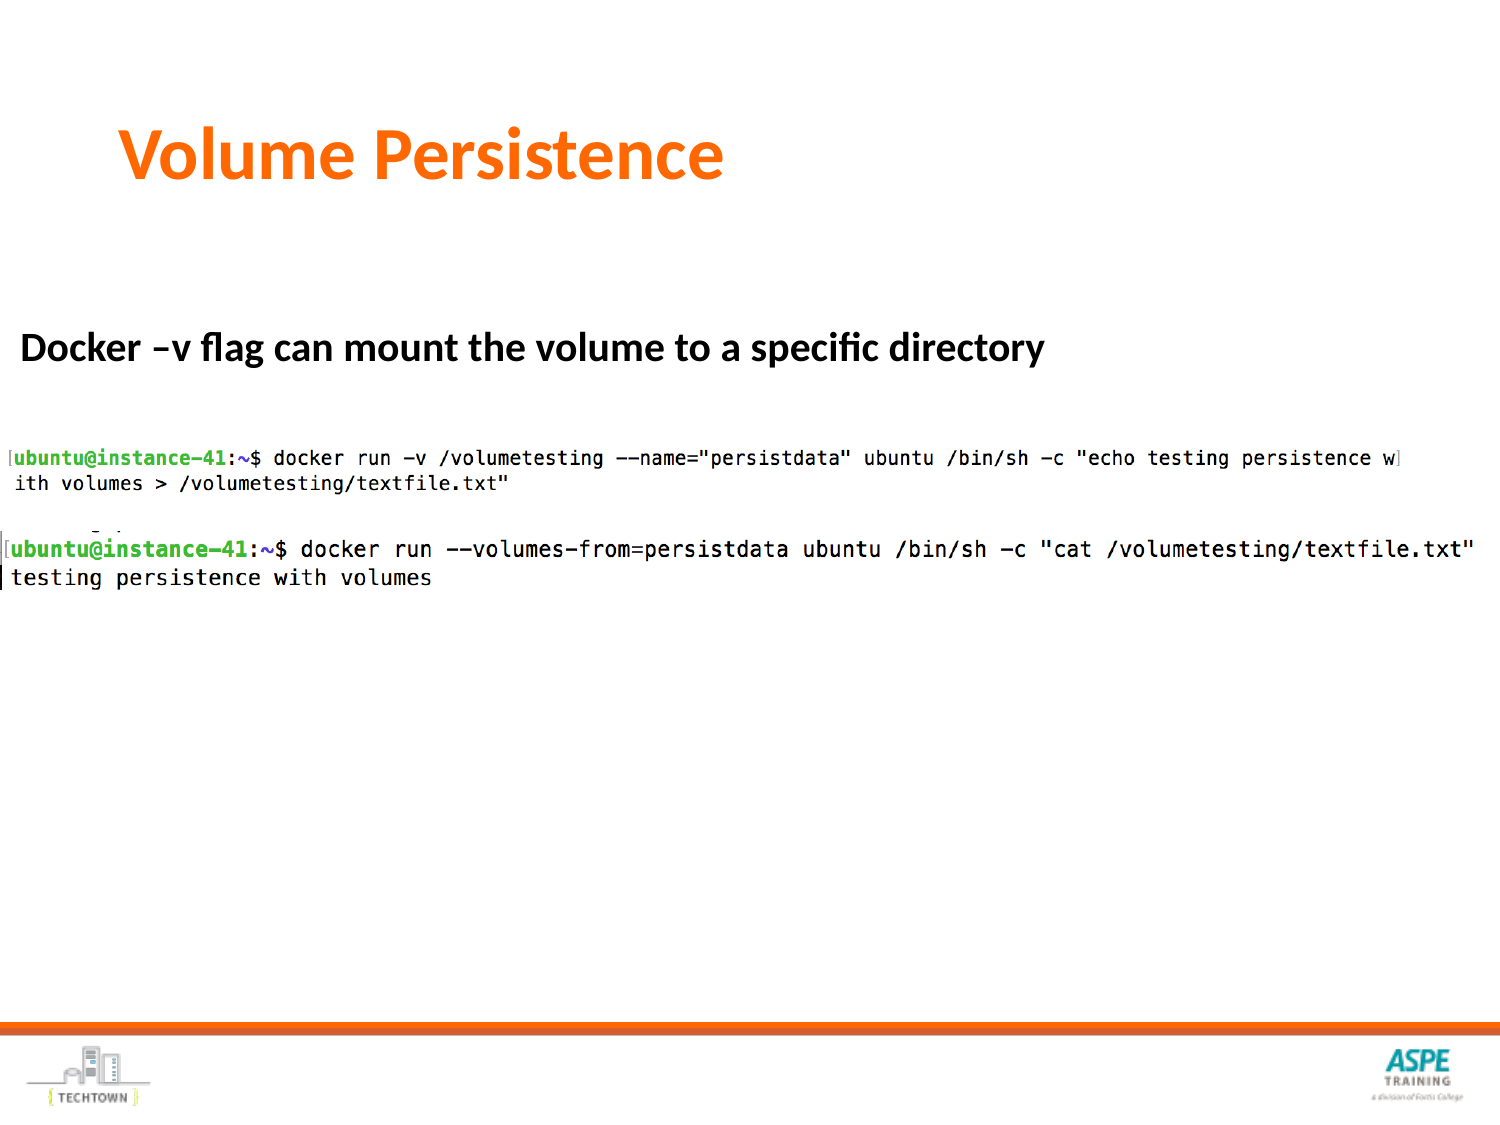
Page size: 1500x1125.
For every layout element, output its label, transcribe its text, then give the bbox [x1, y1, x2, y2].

text_box Docker –v flag can mount the volume to a specific directory [5, 312, 1425, 373]
title Volume Persistence [103, 59, 1397, 250]
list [6, 442, 1402, 499]
picture [0, 531, 1500, 590]
